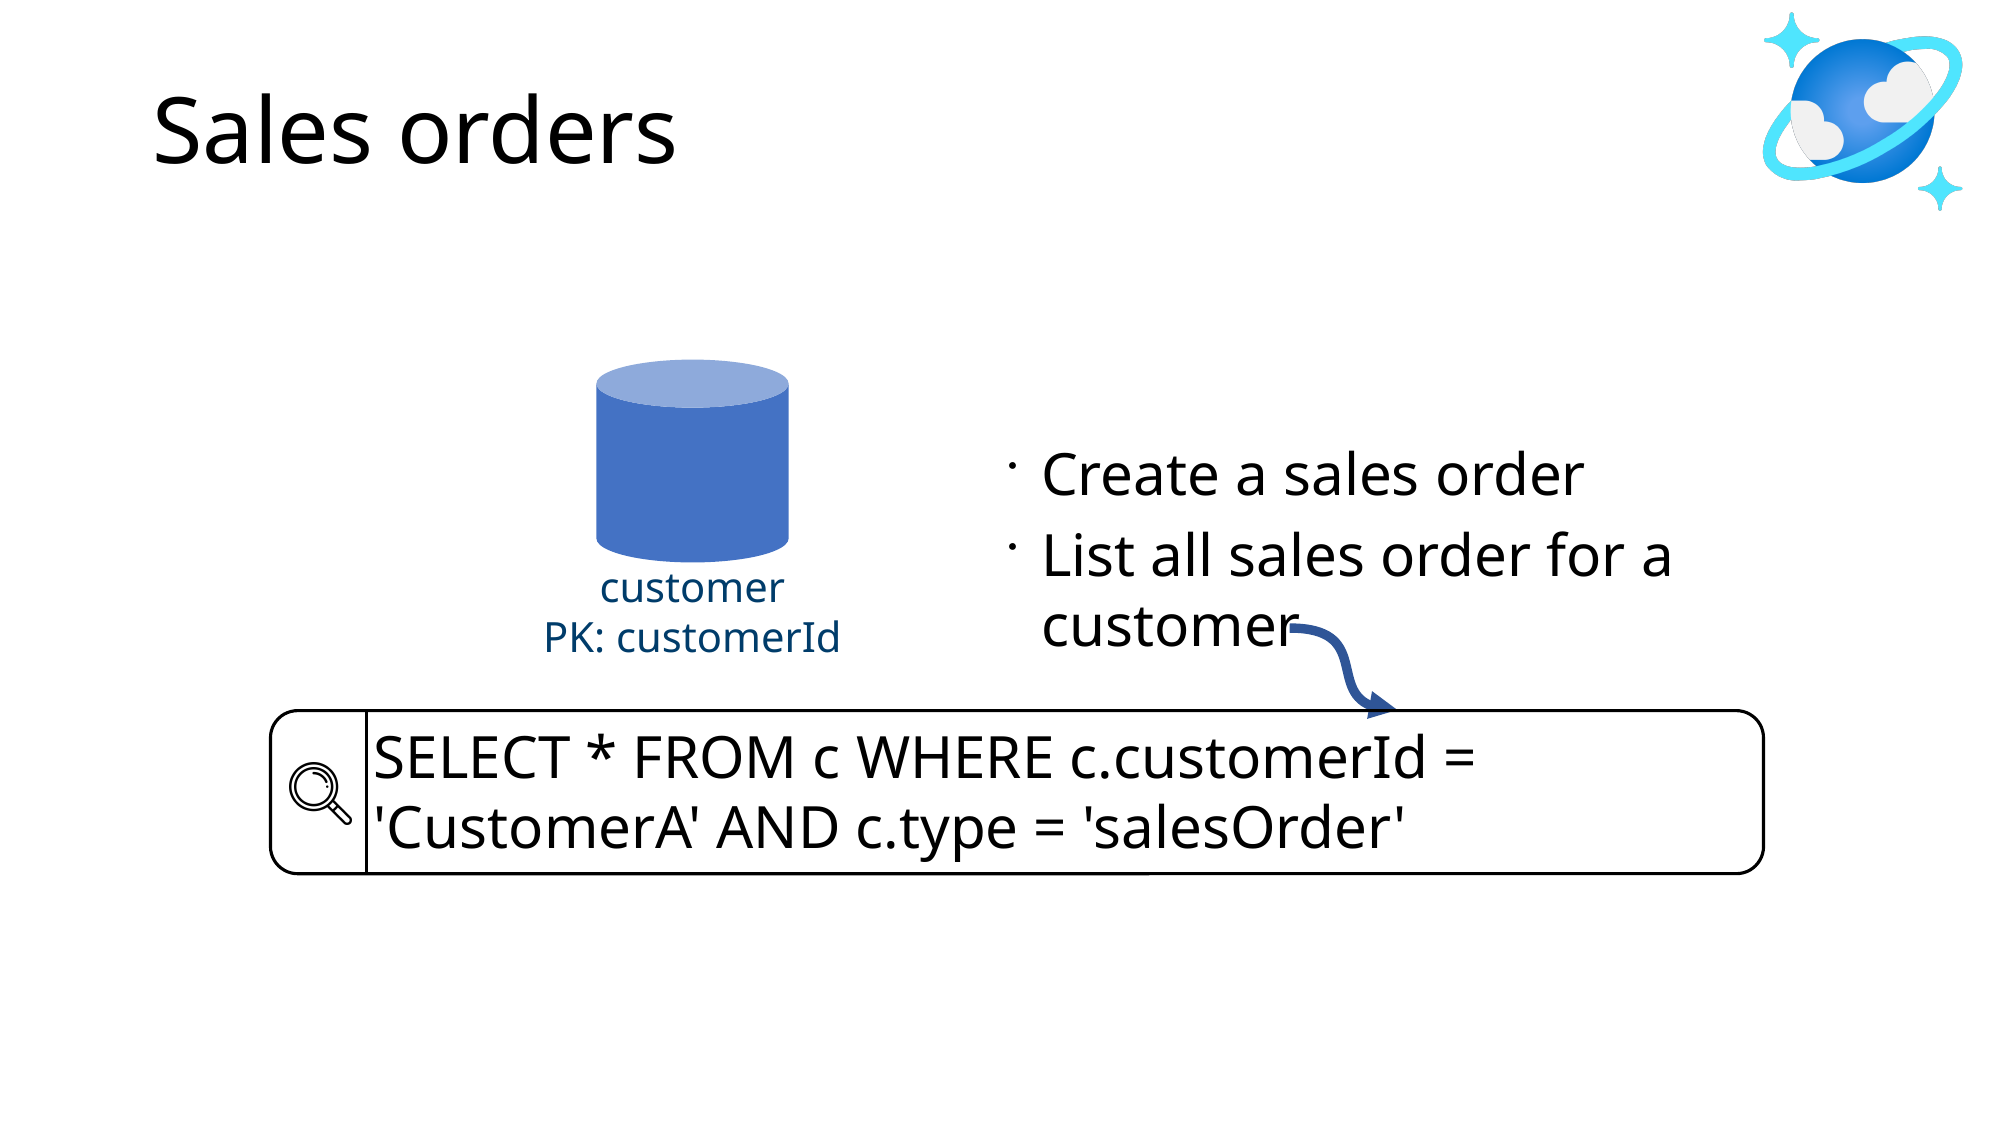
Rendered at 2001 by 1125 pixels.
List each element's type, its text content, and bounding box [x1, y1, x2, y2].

picture [289, 762, 352, 825]
text_box customer PK: customerId [595, 359, 790, 563]
text_box [269, 710, 1765, 875]
title Sales orders [137, 59, 1717, 208]
text_box Create a sales order List all sales order for a customer [989, 429, 1866, 675]
picture [1757, 6, 1968, 217]
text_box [1289, 628, 1398, 710]
